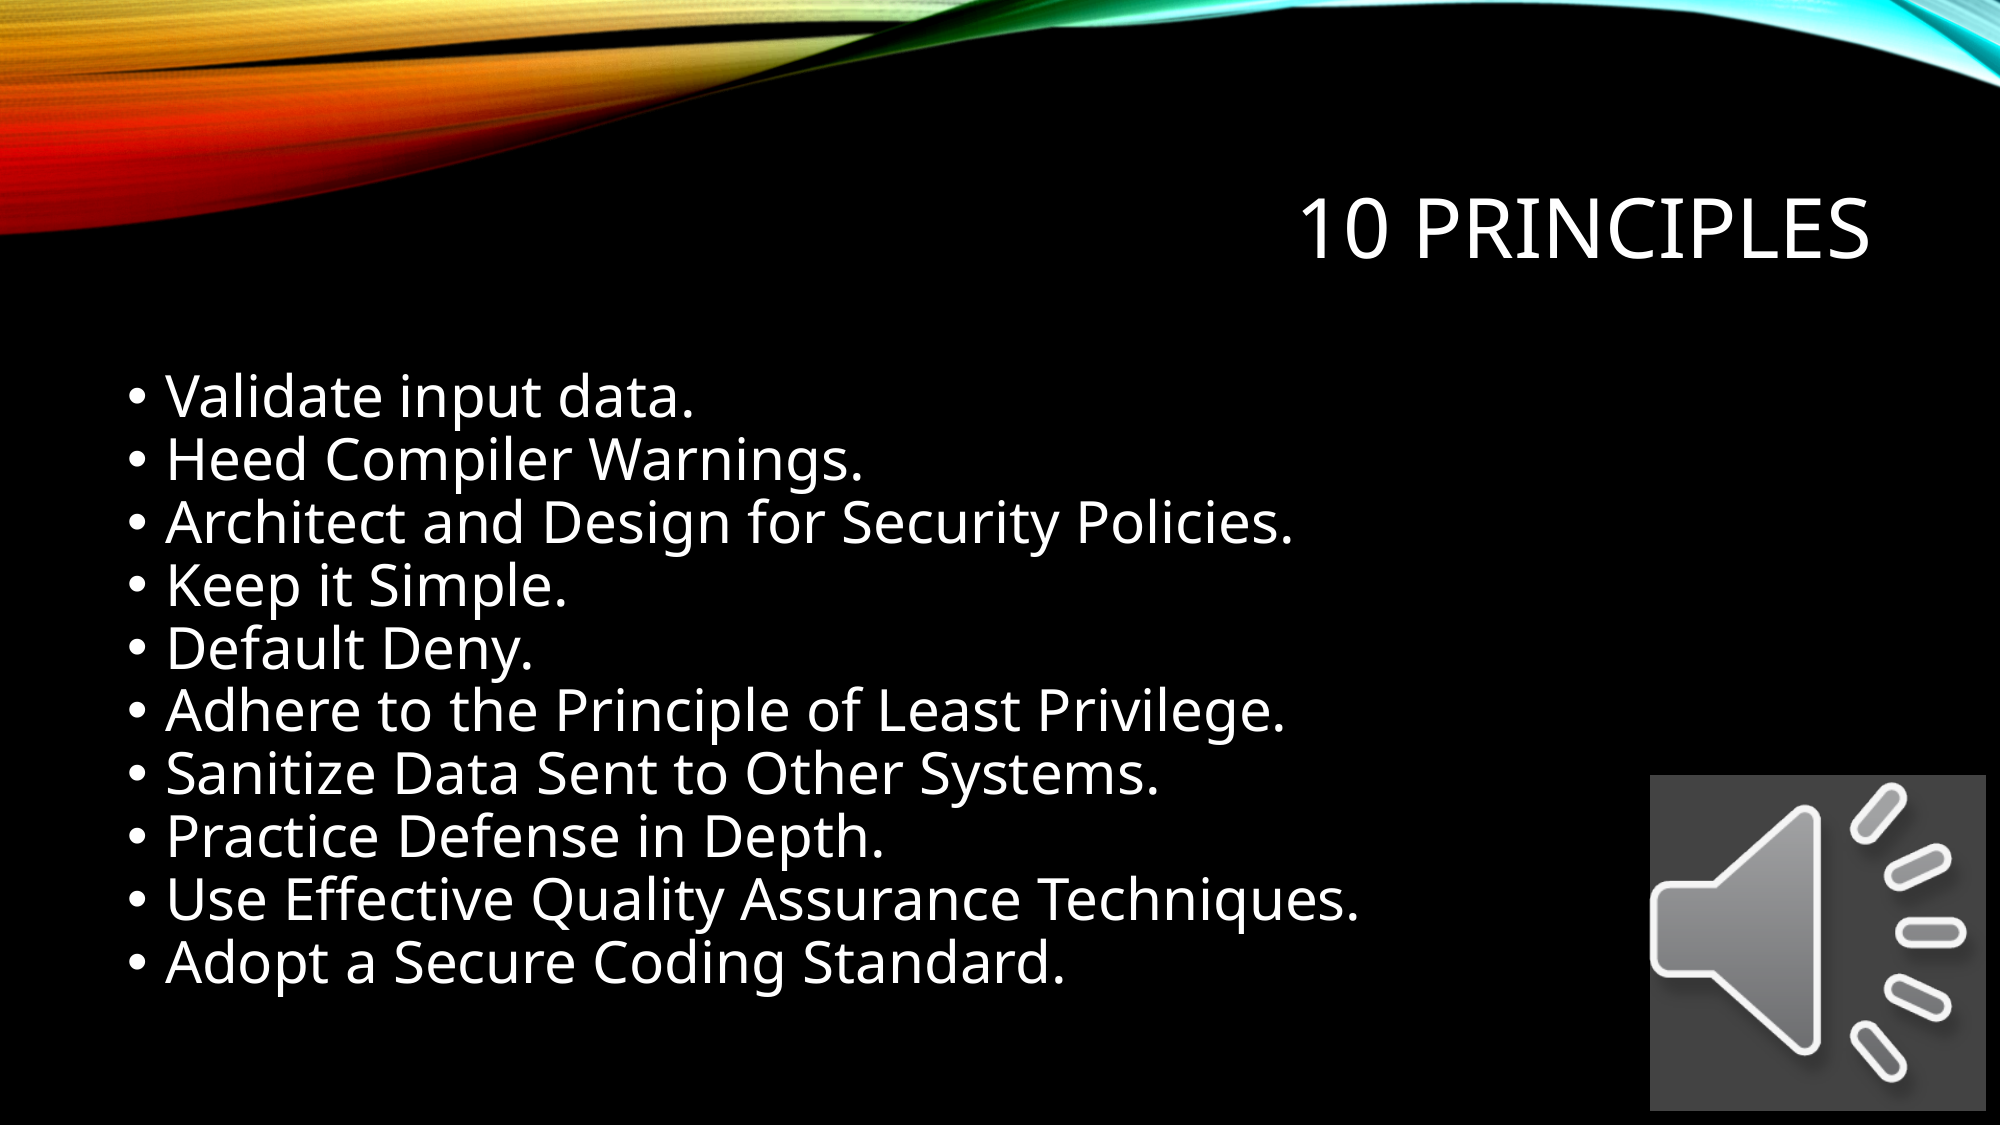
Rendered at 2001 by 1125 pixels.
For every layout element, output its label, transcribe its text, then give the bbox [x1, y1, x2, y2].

picture [0, 0, 2000, 237]
list Validate input data. Heed Compiler Warnings. Architect and Design for Security Policies. Keep it Simple. Default Deny. Adhere to the Principle of Least Privilege. Sanitize Data Sent to Other Systems. Practice Defense in Depth. Use Effective Quality Assurance Techniques. Adopt a Secure Coding Standard. [112, 360, 1888, 1021]
picture [1648, 773, 1987, 1112]
title 10 PRINCIPLES [474, 125, 1888, 338]
